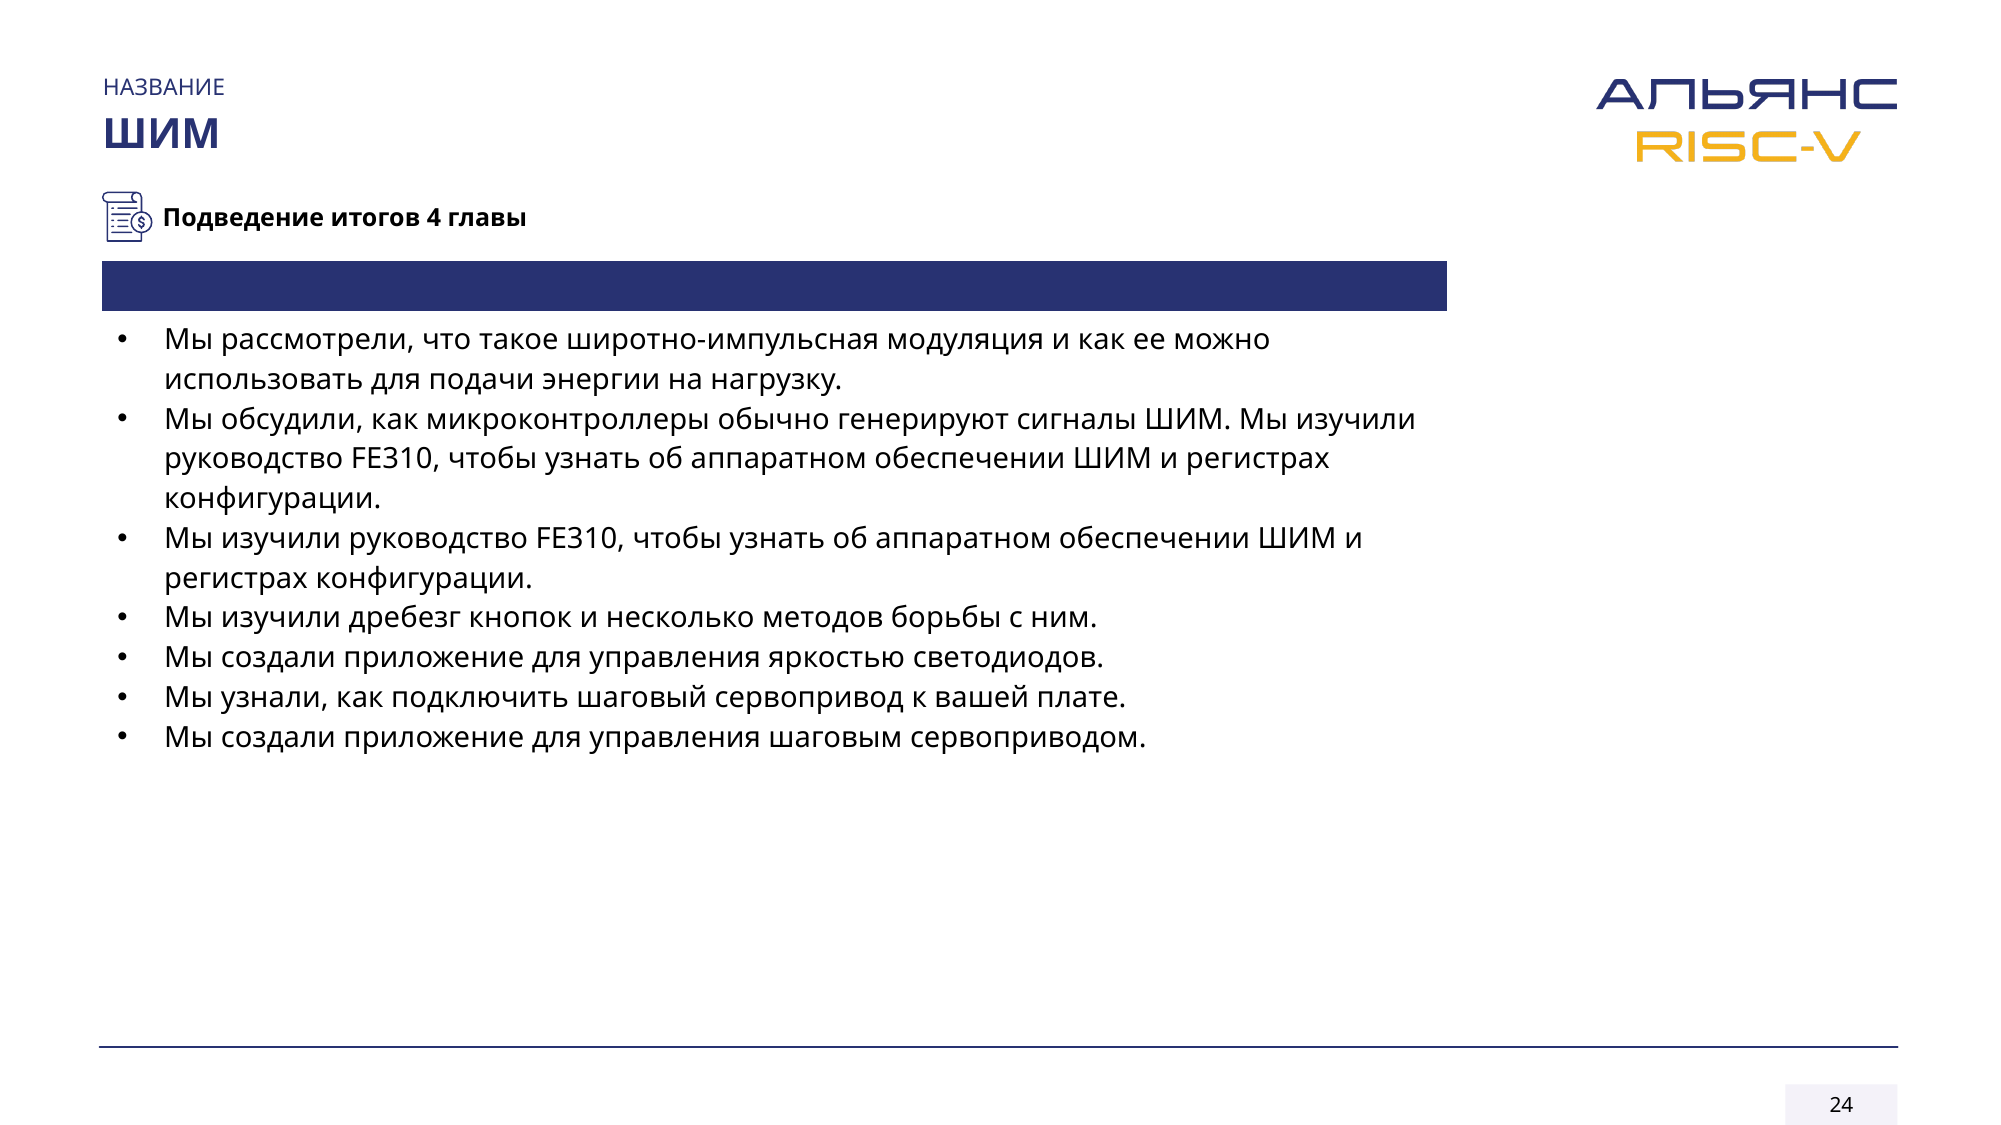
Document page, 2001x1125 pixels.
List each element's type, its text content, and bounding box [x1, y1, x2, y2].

text_box НАЗВАНИЕ [88, 65, 1624, 108]
table_cell Мы рассмотрели, что такое широтно-импульсная модуляция и как ее можно использовать для подачи энергии на нагрузку. Мы обсудили, как микроконтроллеры обычно генерируют сигналы ШИМ. Мы изучили руководство FE310, чтобы узнать об аппаратном обеспечении ШИМ и регистрах конфигурации. Мы изучили руководство FE310, чтобы узнать об аппаратном обеспечении ШИМ и регистрах конфигурации. Мы изучили дребезг кнопок и несколько методов борьбы с ним. Мы создали приложение для управления яркостью светодиодов. Мы узнали, как подключить шаговый сервопривод к вашей плате. Мы создали приложение для управления шаговым сервоприводом. [102, 311, 1448, 746]
text_box 24 [1785, 1084, 1898, 1125]
picture [1595, 79, 1898, 162]
text_box ШИМ [87, 99, 236, 165]
table_header [102, 261, 1447, 311]
text_box Подведение итогов 4 главы [162, 201, 1005, 232]
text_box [101, 191, 153, 242]
